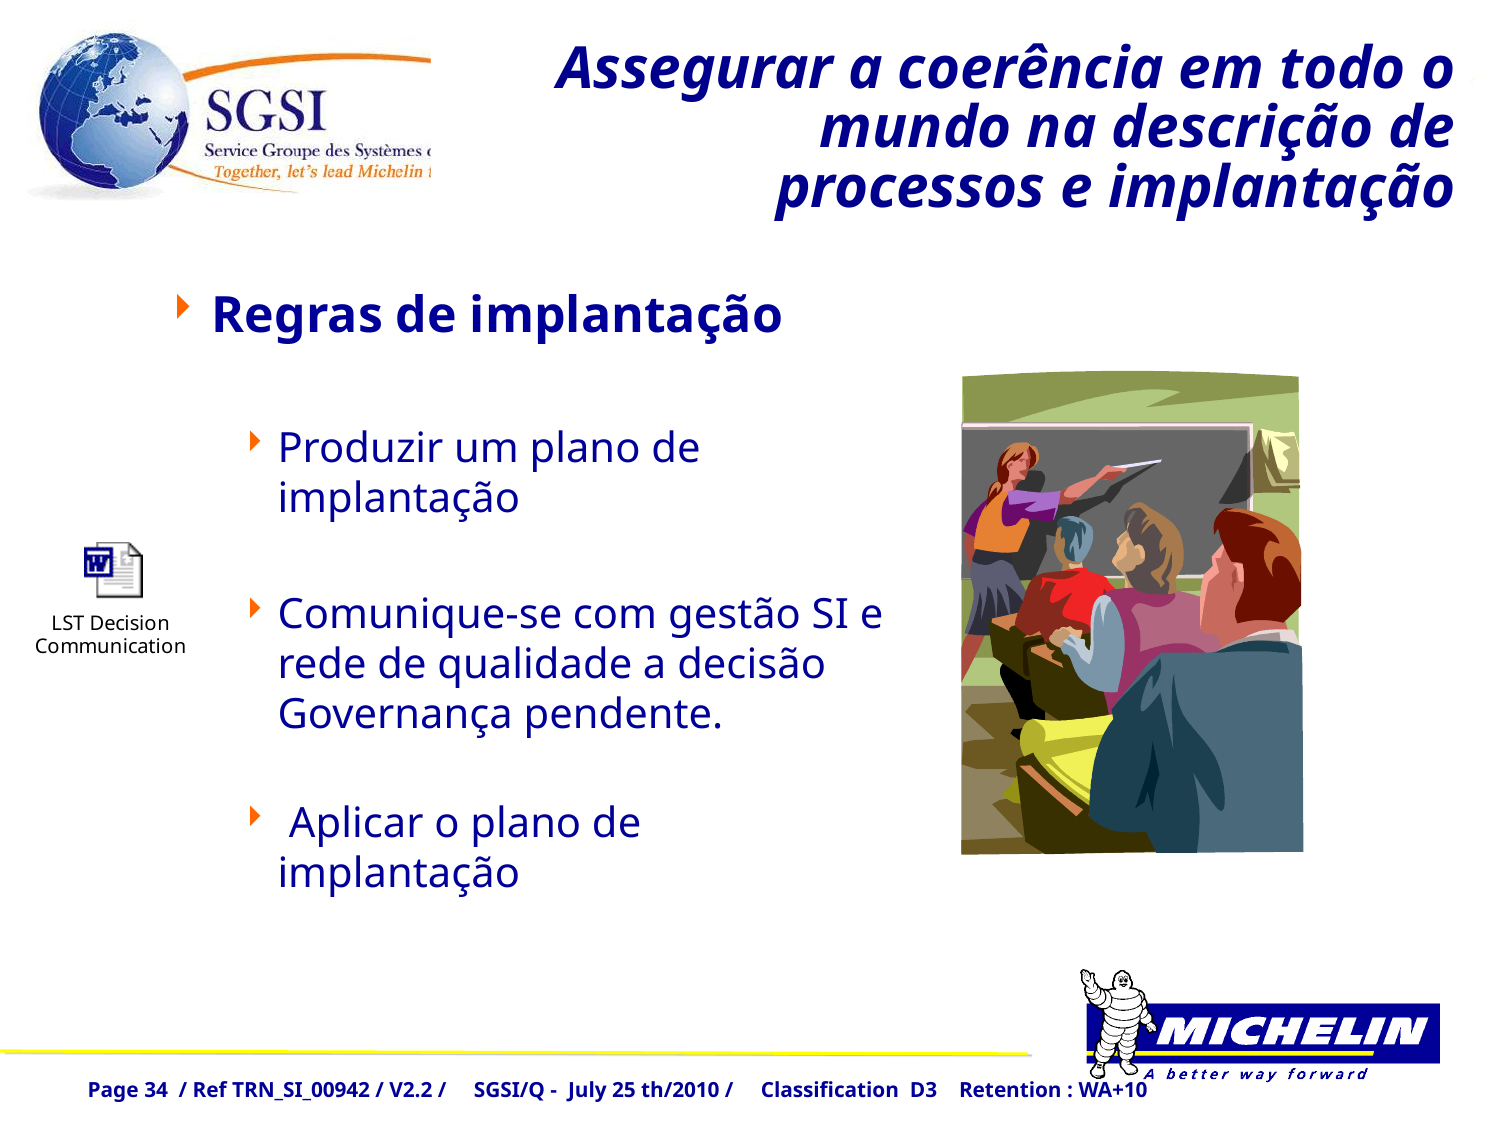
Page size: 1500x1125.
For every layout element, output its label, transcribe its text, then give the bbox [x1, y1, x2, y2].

list Regras de implantação Produzir um plano de implantação Comunique-se com gestão SI e rede de qualidade a decisão Governança pendente. Aplicar o plano de implantação [74, 274, 901, 629]
list Regras de implantação Produzir um plano de implantação Comunique-se com gestão SI e rede de qualidade a decisão Governança pendente. Aplicar o plano de implantação [74, 688, 901, 928]
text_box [25, 542, 202, 681]
picture [27, 20, 598, 201]
picture [1110, 18, 1494, 201]
picture [961, 365, 1309, 860]
text_box [123, 629, 1117, 894]
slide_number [87, 1076, 1344, 1123]
picture [1027, 944, 1500, 1123]
title Assegurar a coerência em todo o mundo na descrição de processos e implantação [430, 30, 1471, 230]
